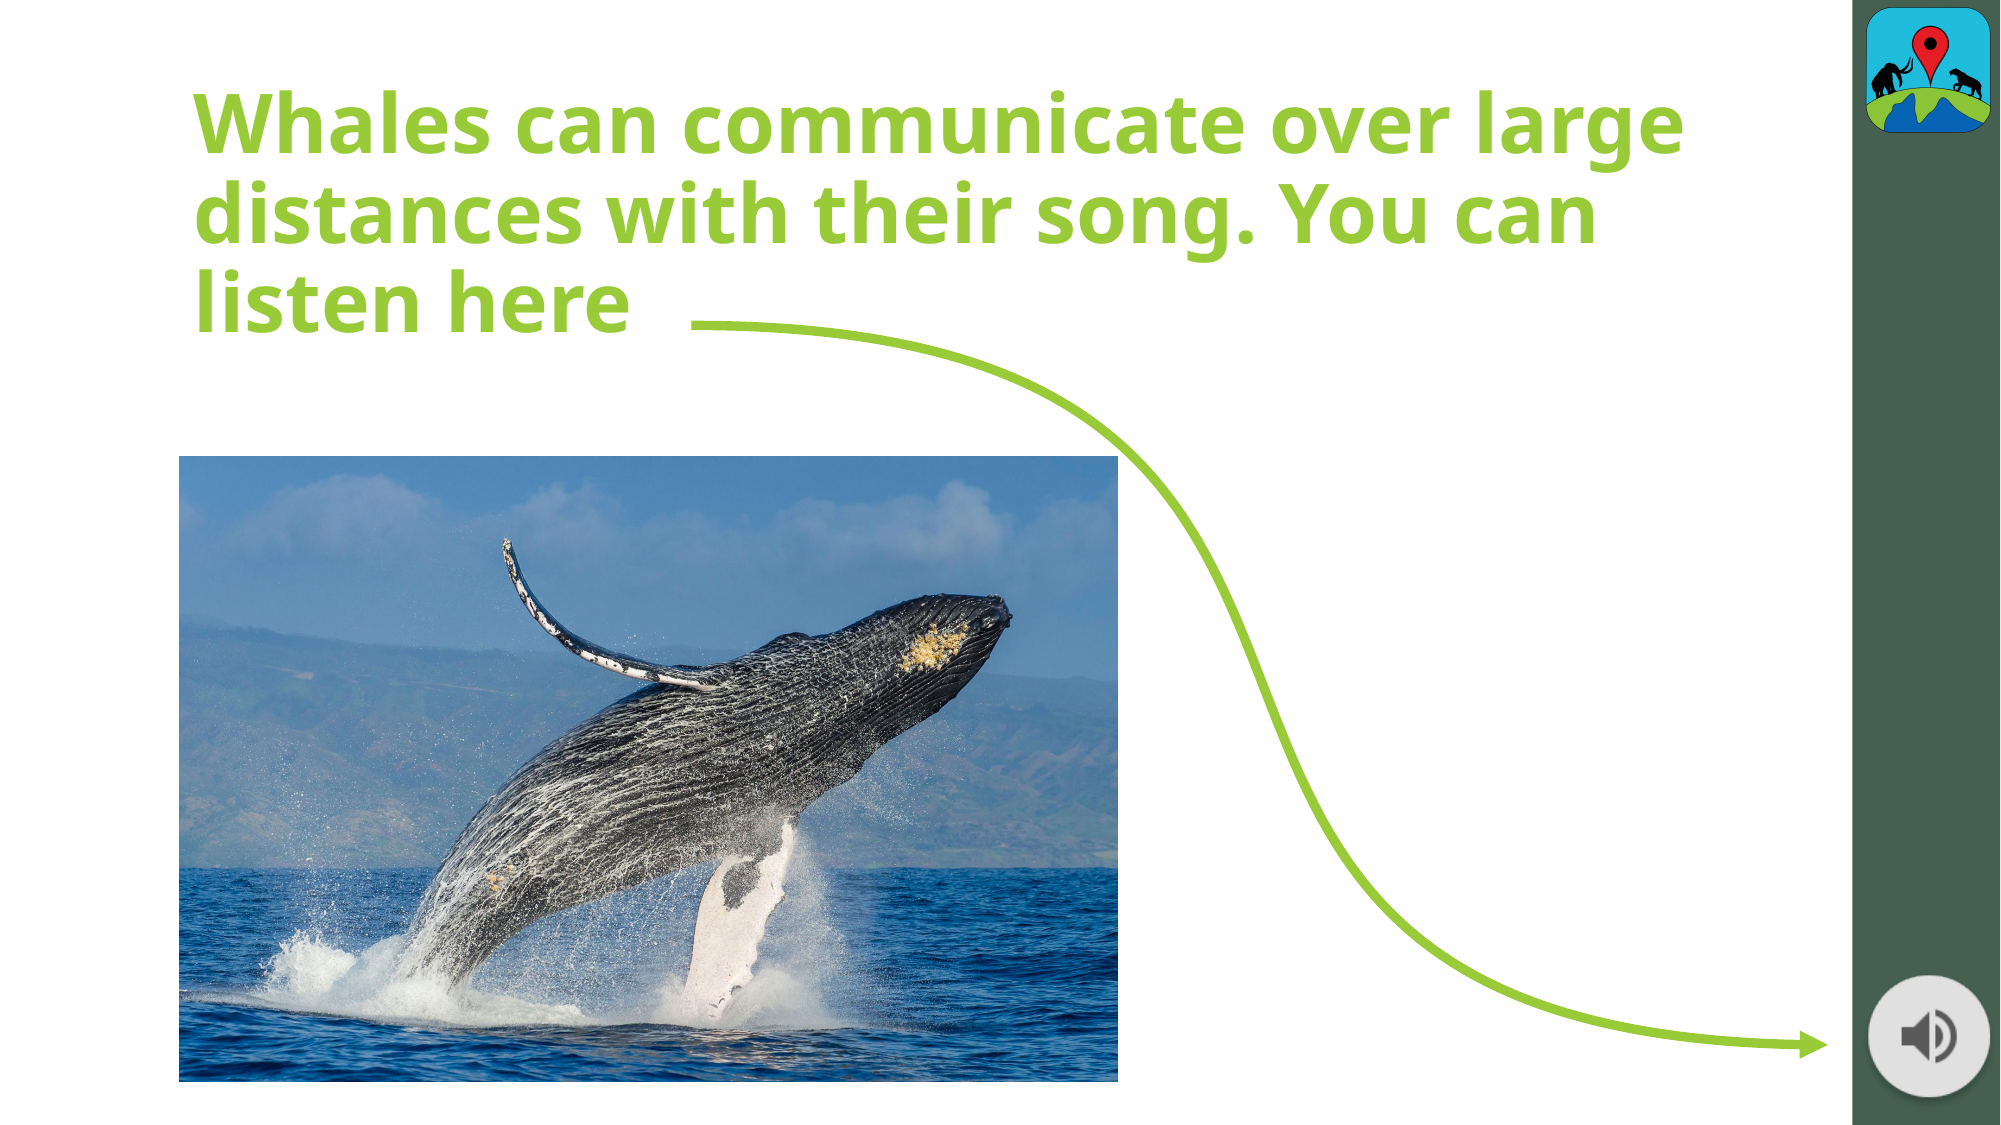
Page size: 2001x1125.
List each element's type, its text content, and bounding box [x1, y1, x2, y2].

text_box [691, 325, 1829, 1046]
picture [1856, 963, 2000, 1110]
title Whales can communicate over large distances with their song. You can listen here [179, 144, 1769, 454]
picture [178, 456, 1118, 1082]
picture [1846, 0, 2000, 146]
